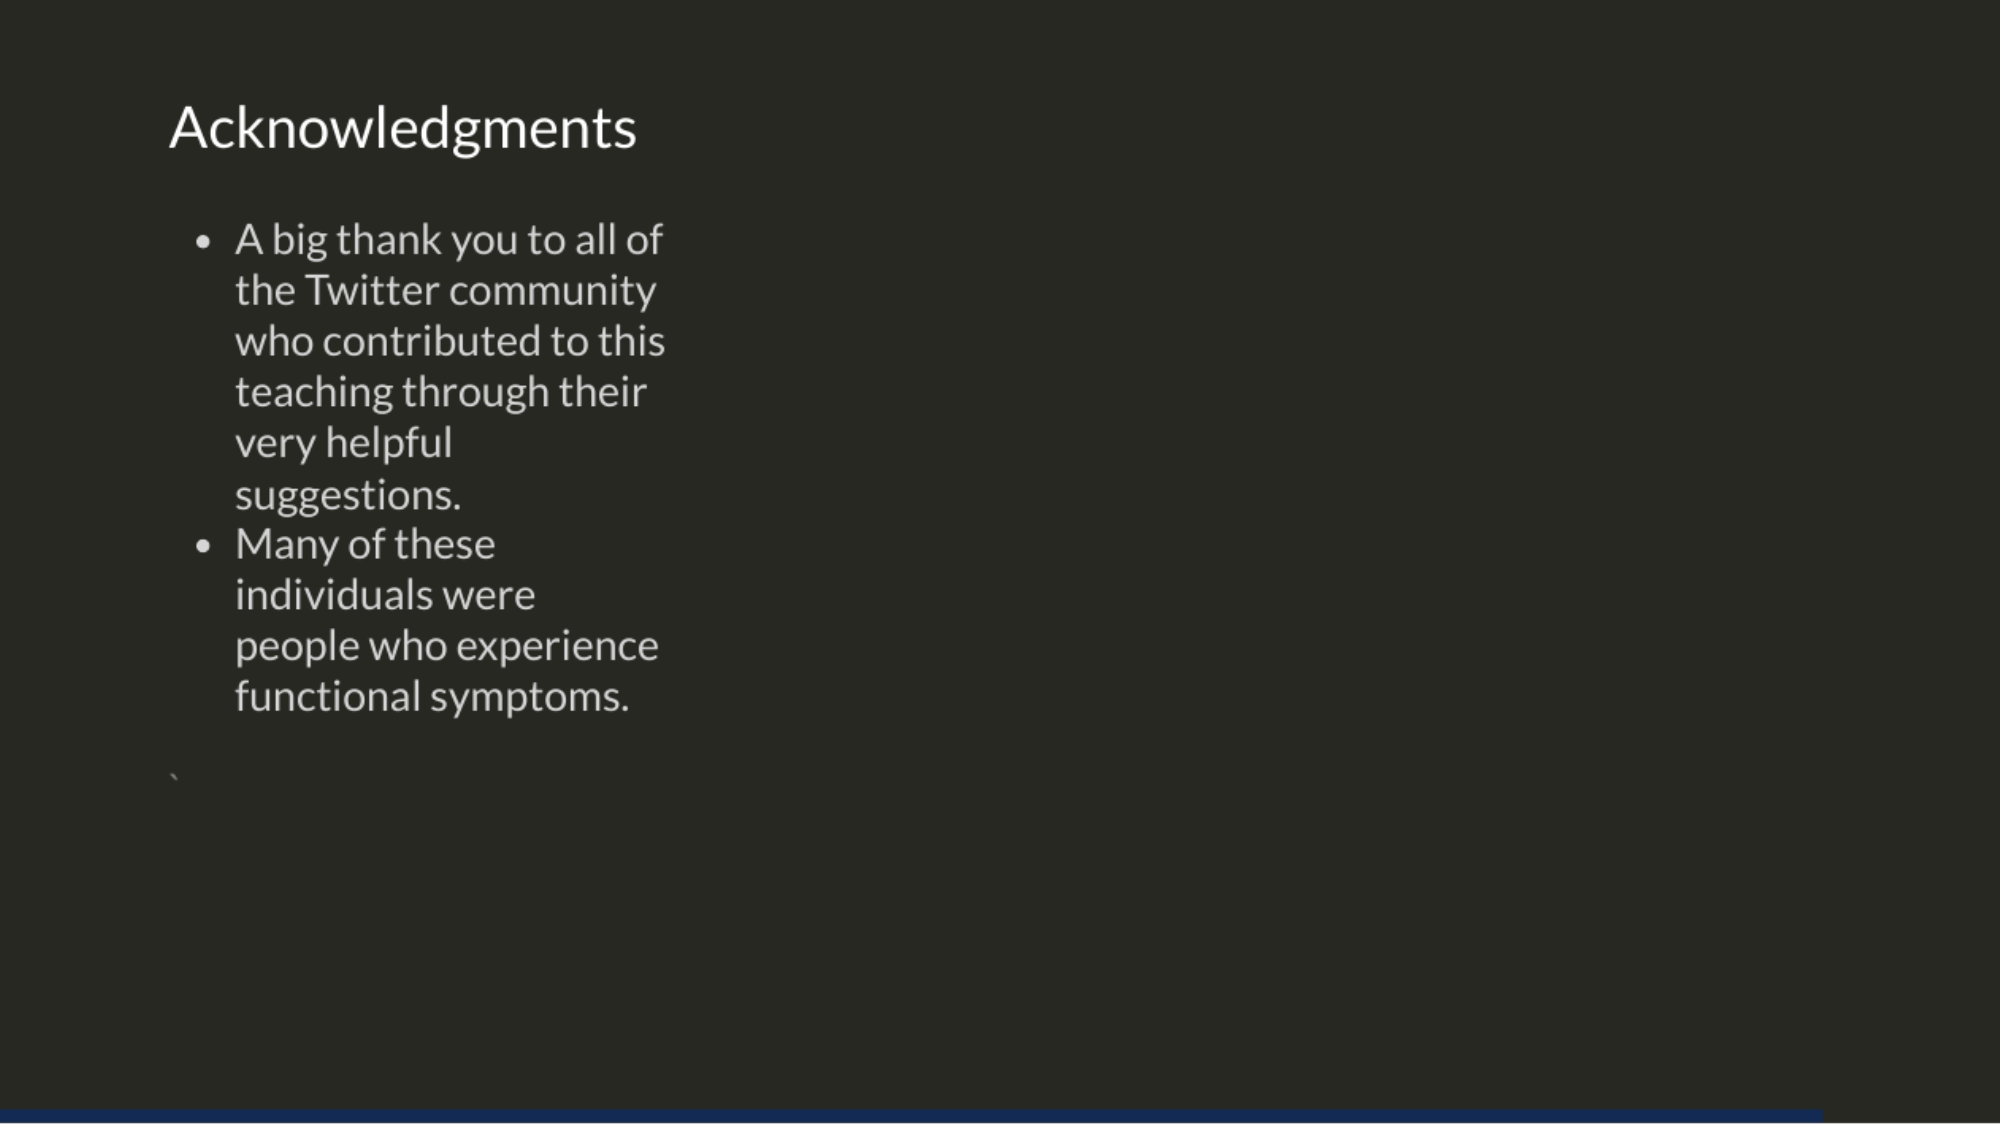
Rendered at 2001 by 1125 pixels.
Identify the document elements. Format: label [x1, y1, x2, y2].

list [0, 0, 2000, 1125]
